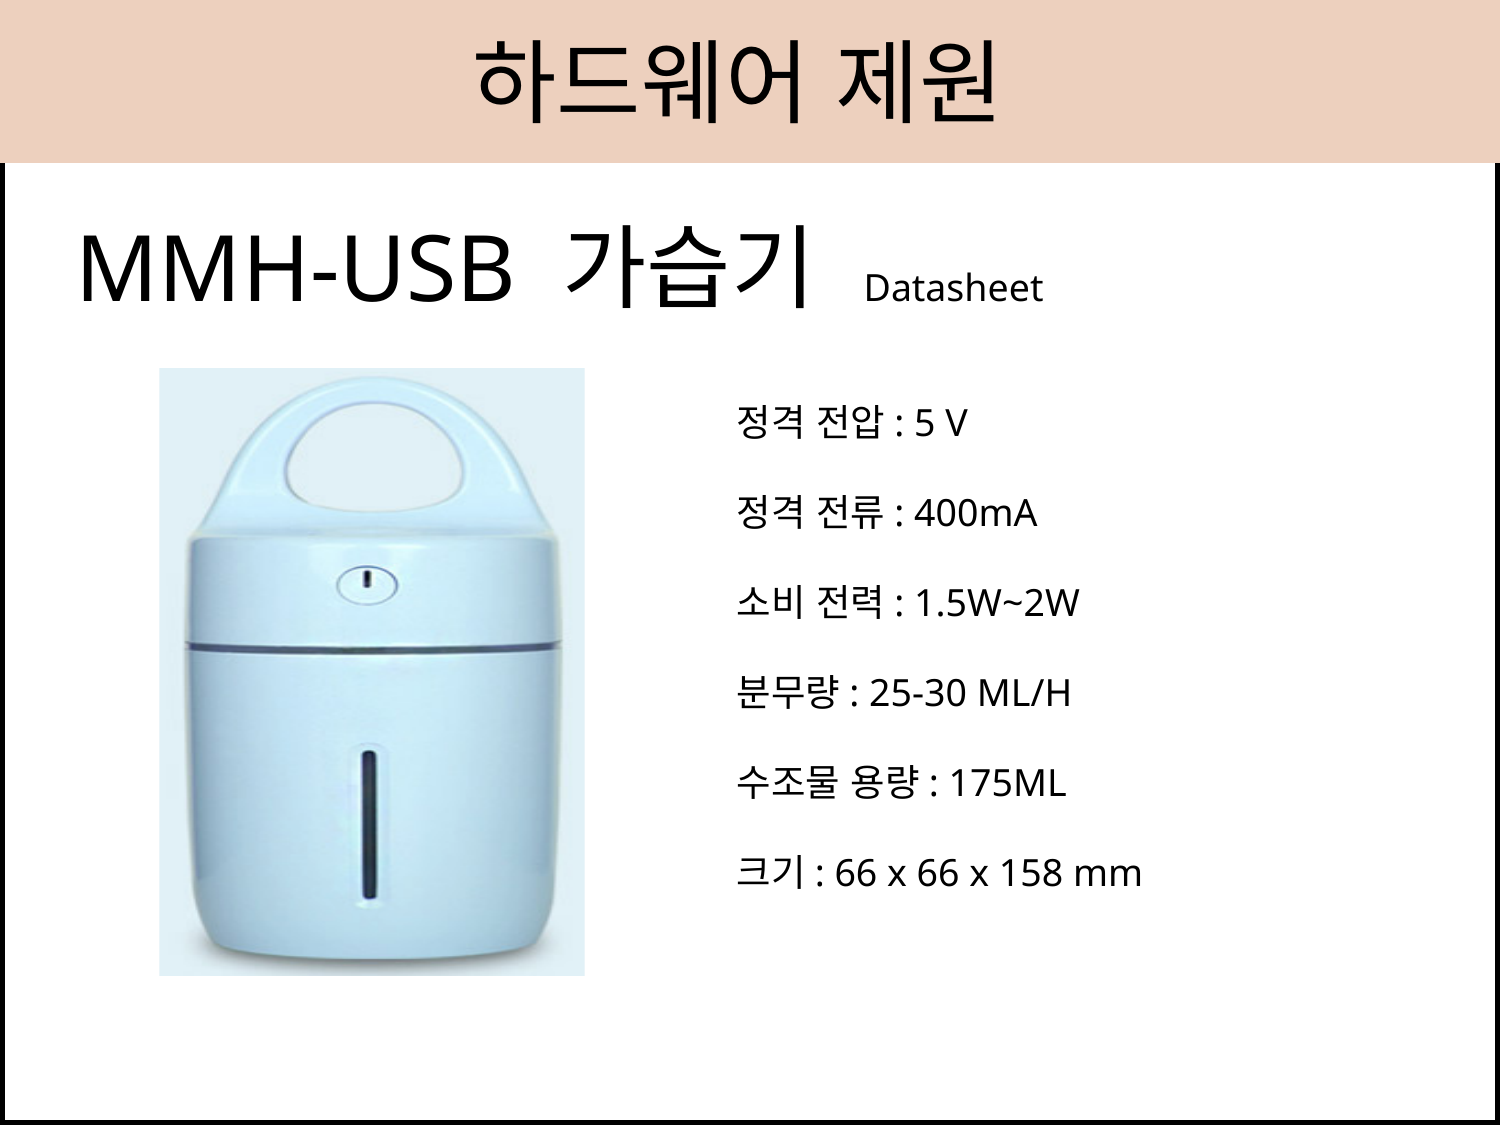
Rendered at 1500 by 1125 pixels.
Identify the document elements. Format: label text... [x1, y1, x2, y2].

text_box 하드웨어 제원 [41, 9, 1286, 151]
picture [159, 368, 585, 977]
text_box 정격 전압: 5 V 정격 전류: 400mA 소비 전력: 1.5W~2W 분무량: 25-30 ML/H 수조물 용량: 175ML 크기: 66 x 66 x 158 mm [722, 391, 1294, 947]
text_box [0, 0, 1500, 165]
text_box [0, 165, 1500, 1125]
